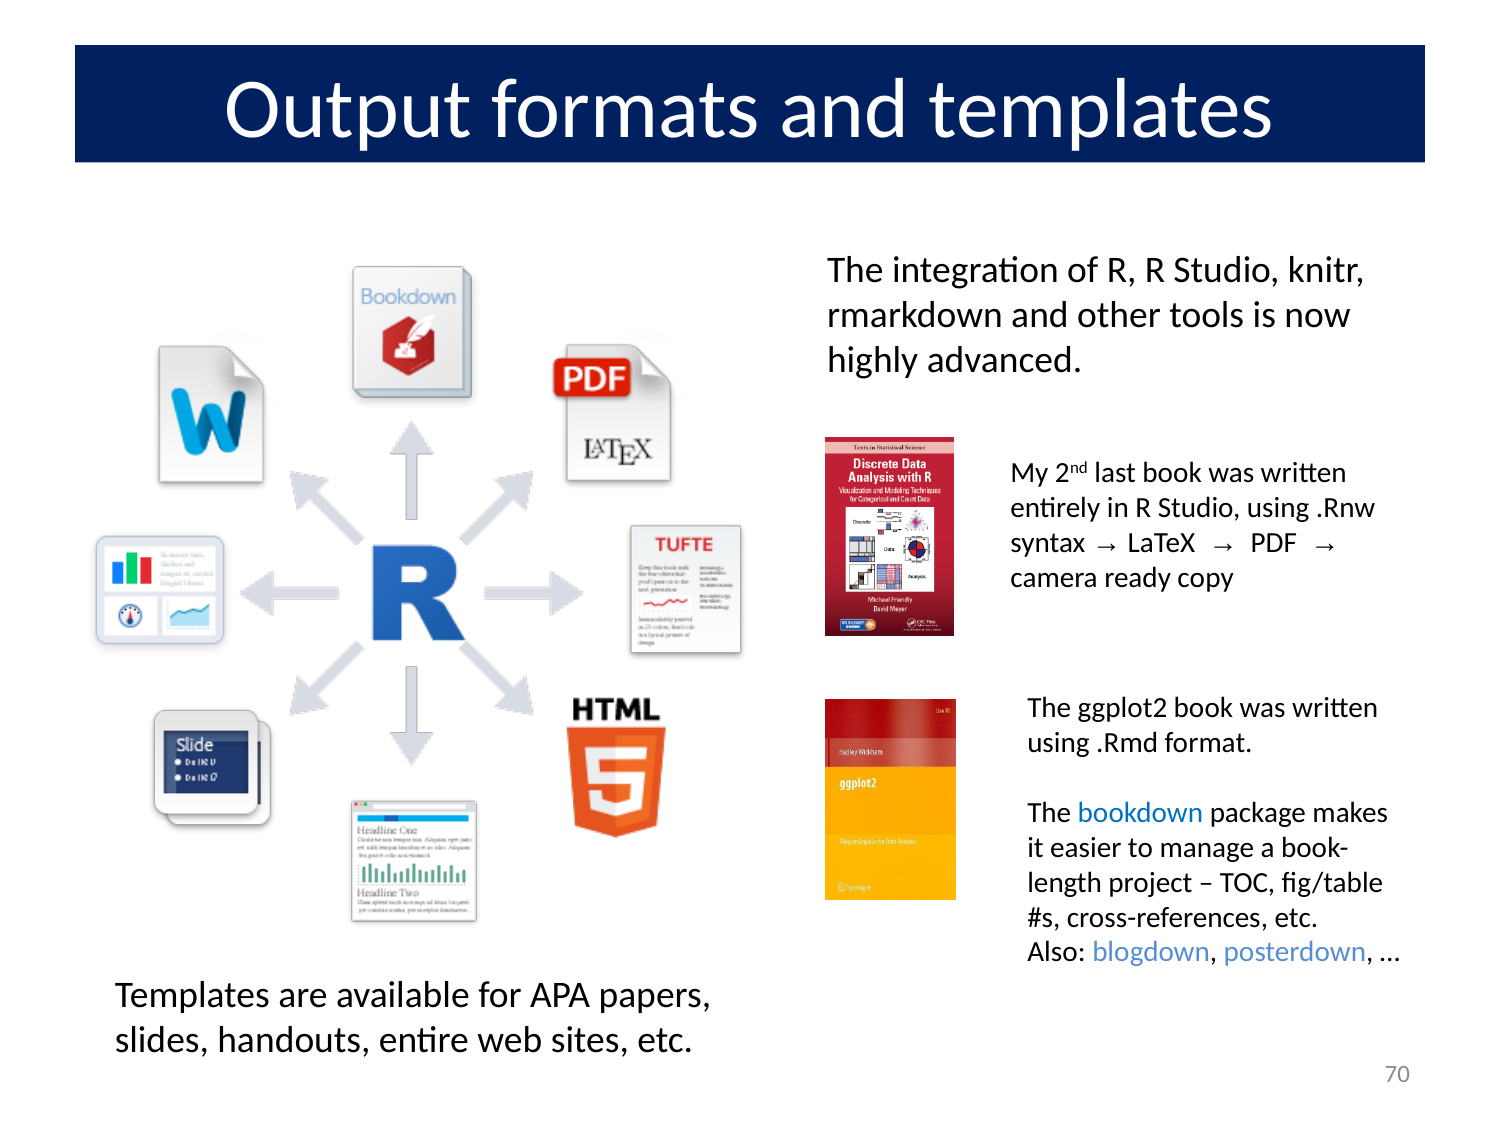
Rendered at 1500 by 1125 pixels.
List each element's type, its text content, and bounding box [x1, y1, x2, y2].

picture [824, 699, 957, 901]
slide_number 70 [1074, 1042, 1425, 1103]
picture [824, 437, 954, 637]
picture [85, 262, 748, 929]
text_box Templates are available for APA papers, slides, handouts, entire web sites, etc. [99, 962, 800, 1068]
text_box The integration of R, R Studio, knitr, rmarkdown and other tools is now highly advanced. [812, 237, 1425, 388]
text_box The ggplot2 book was written using .Rmd format. The bookdown package makes it easier to manage a book-length project – TOC, fig/table #s, cross-references, etc. Also: blogdown, posterdown, … [1012, 680, 1425, 976]
title Output formats and templates [75, 45, 1425, 163]
text_box My 2nd last book was written entirely in R Studio, using .Rnw syntax → LaTeX → PDF → camera ready copy [995, 445, 1413, 601]
